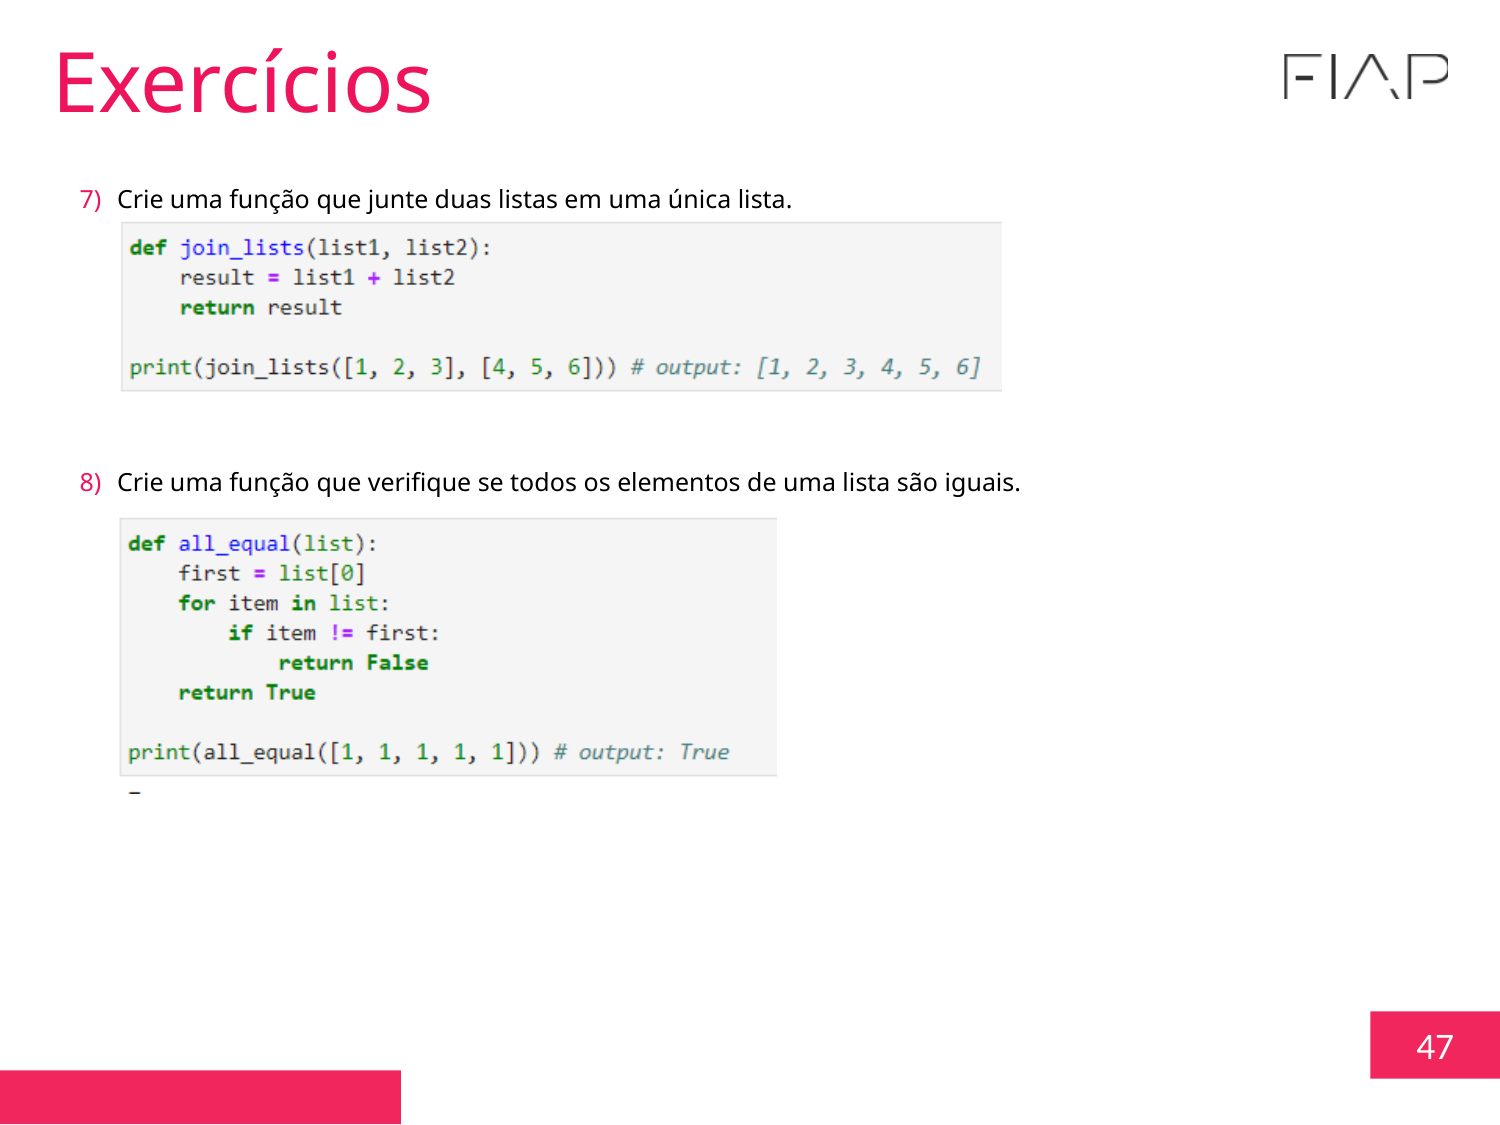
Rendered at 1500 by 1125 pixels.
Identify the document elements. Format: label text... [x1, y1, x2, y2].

text_box Crie uma função que junte duas listas em uma única lista. [64, 160, 1152, 231]
text_box Exercícios [37, 21, 1152, 137]
picture [112, 219, 1002, 406]
text_box Crie uma função que verifique se todos os elementos de uma lista são iguais. [64, 444, 1152, 515]
picture [112, 515, 777, 794]
